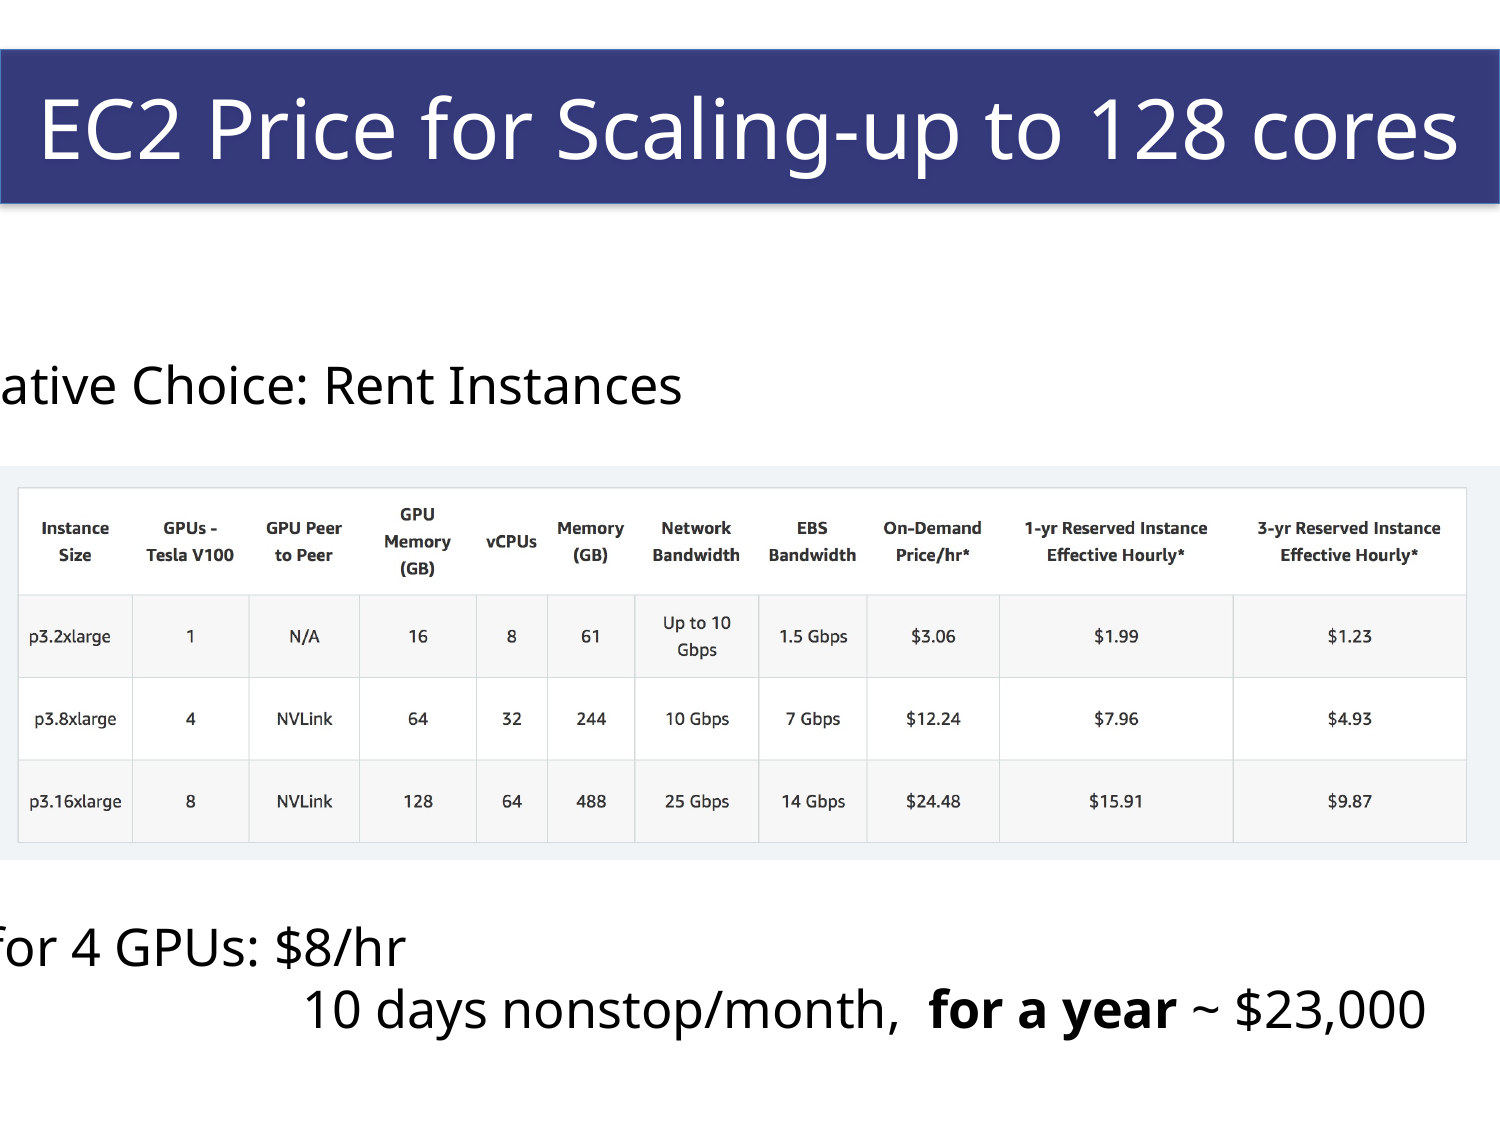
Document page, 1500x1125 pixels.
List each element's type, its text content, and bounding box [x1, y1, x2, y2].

text_box Alternative Choice: Rent Instances Price for 4 GPUs: $8/hr 10 days nonstop/month, for a year ~ $23,000 [0, 867, 1442, 1125]
text_box Alternative Choice: Rent Instances Price for 4 GPUs: $8/hr 10 days nonstop/month, for a year ~ $23,000 [0, 219, 1442, 464]
text_box EC2 Price for Scaling-up to 128 cores [0, 49, 1500, 204]
picture [0, 465, 1500, 860]
